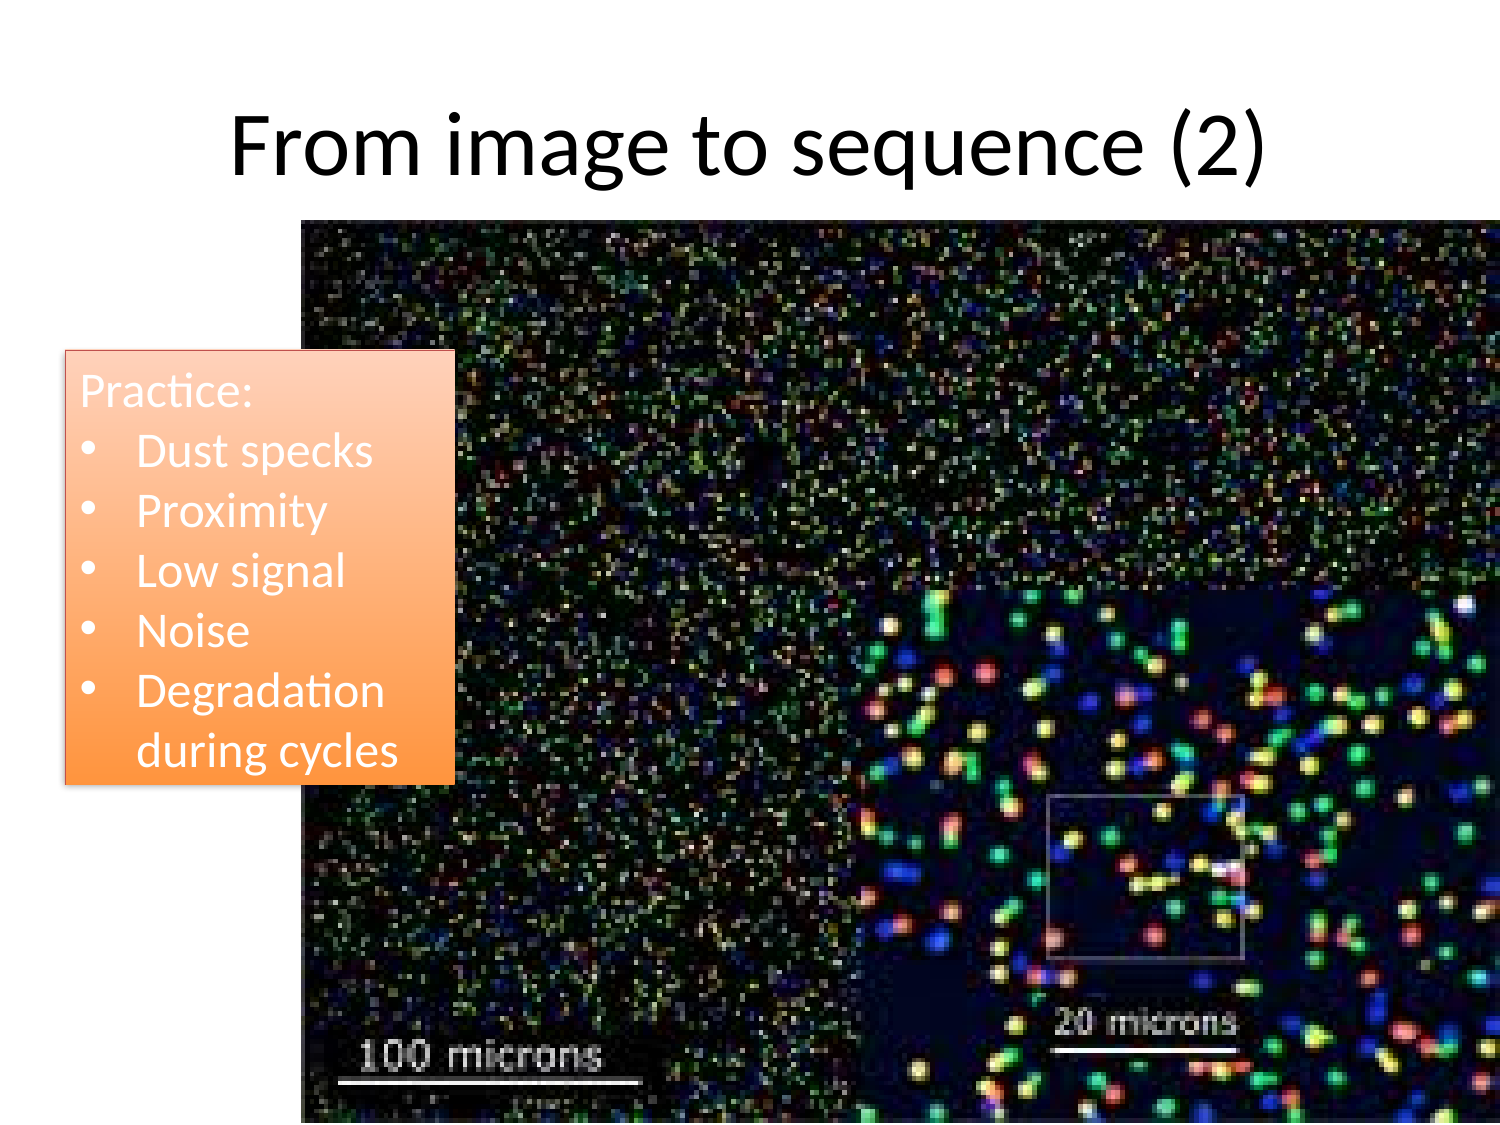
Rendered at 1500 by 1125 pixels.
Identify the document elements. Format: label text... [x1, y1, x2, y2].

title From image to sequence (2) [75, 45, 1425, 233]
picture [300, 219, 1500, 1124]
text_box Practice: Dust specks Proximity Low signal Noise Degradation during cycles [64, 349, 295, 785]
